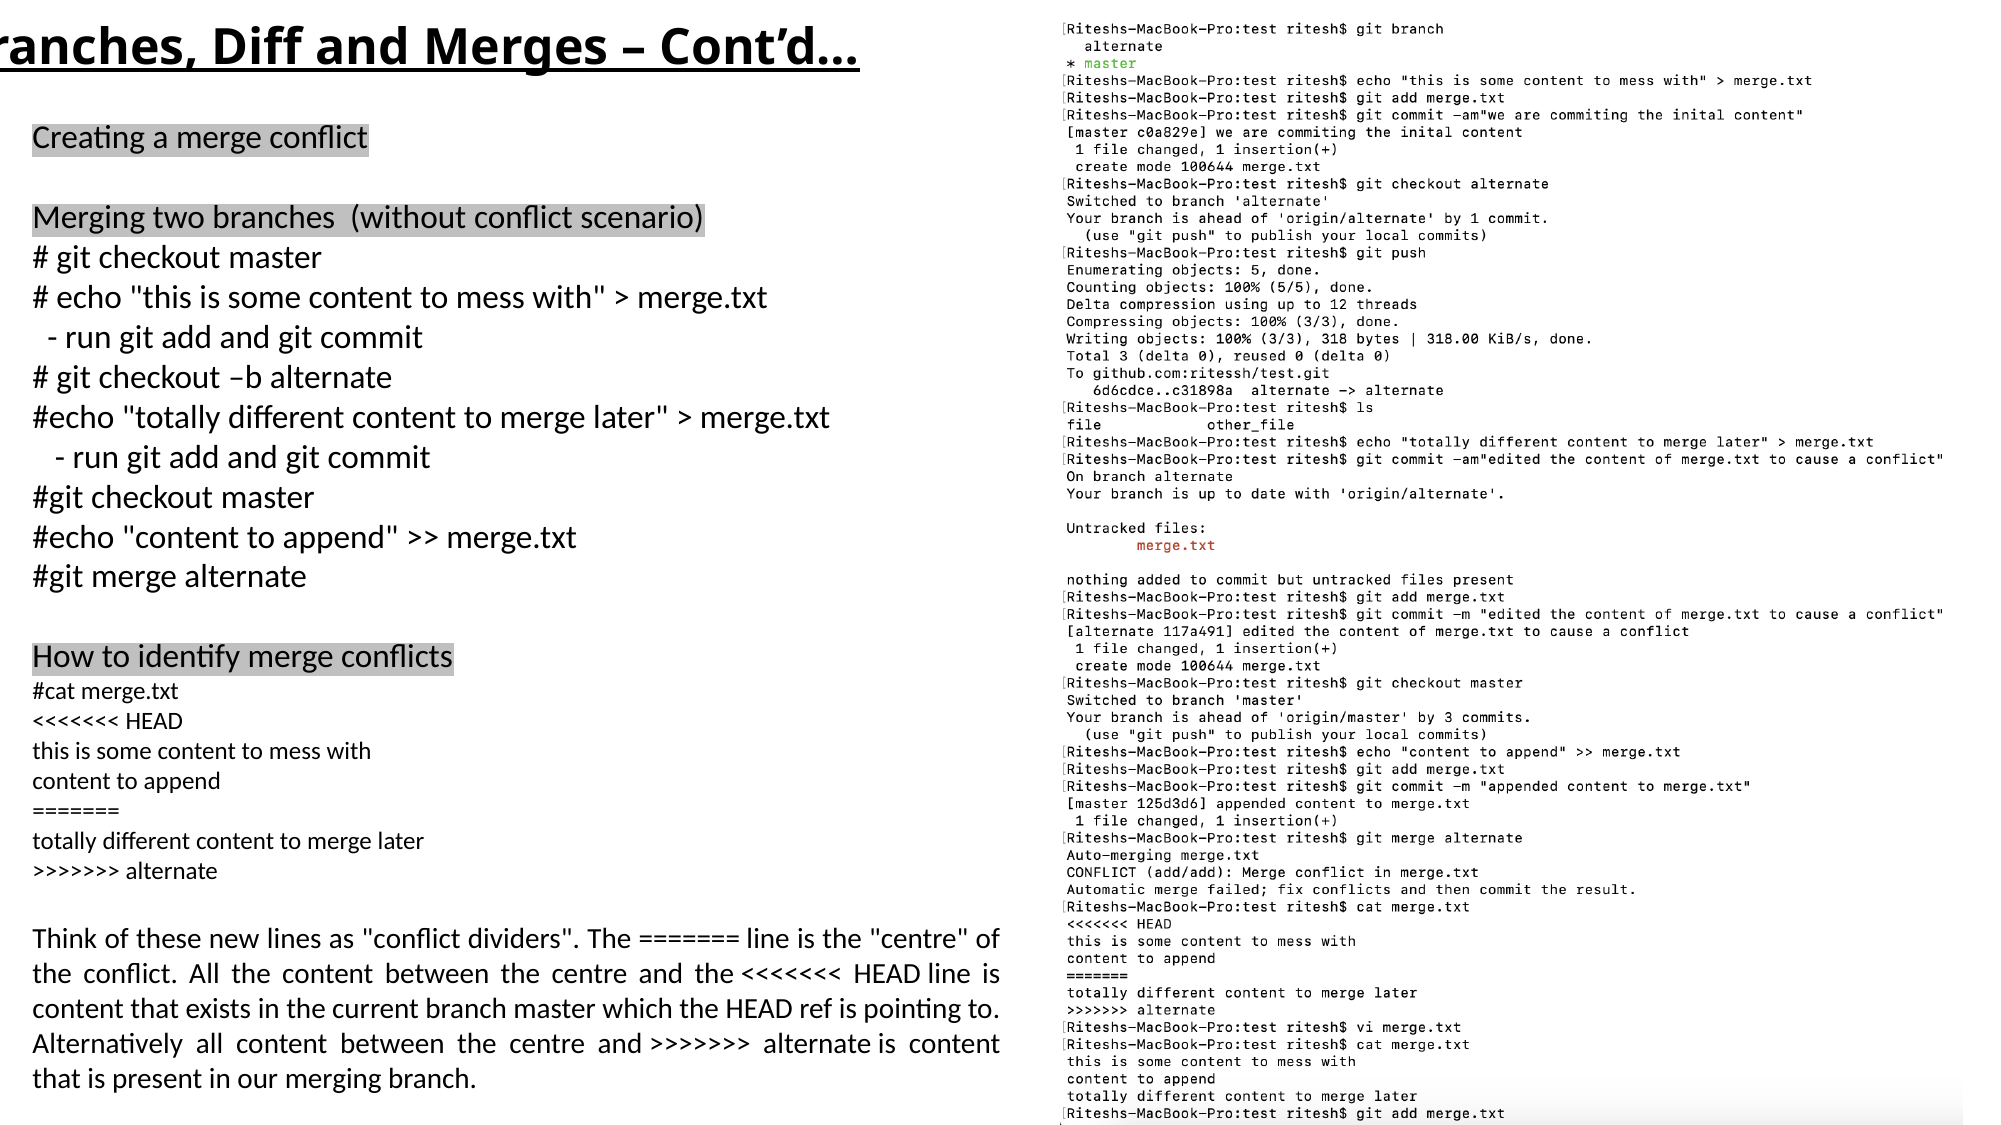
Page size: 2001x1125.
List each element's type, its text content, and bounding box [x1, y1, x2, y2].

picture [1060, 21, 1963, 1125]
text_box Creating a merge conflict Merging two branches (without conflict scenario) # git checkout master # echo "this is some content to mess with" > merge.txt - run git add and git commit # git checkout –b alternate #echo "totally different content to merge later" > merge.txt - run git add and git commit #git checkout master #echo "content to append" >> merge.txt #git merge alternate How to identify merge conflicts #cat merge.txt <<<<<<< HEAD this is some content to mess with content to append ======= totally different content to merge later >>>>>>> alternate Think of these new lines as "conflict dividers". The ======= line is the "centre" of the conflict. All the content between the centre and the <<<<<<< HEAD line is content that exists in the current branch master which the HEAD ref is pointing to. Alternatively all content between the centre and >>>>>>> alternate is content that is present in our merging branch. [17, 68, 1016, 1125]
text_box Branches, Diff and Merges – Cont’d… [0, 7, 875, 82]
